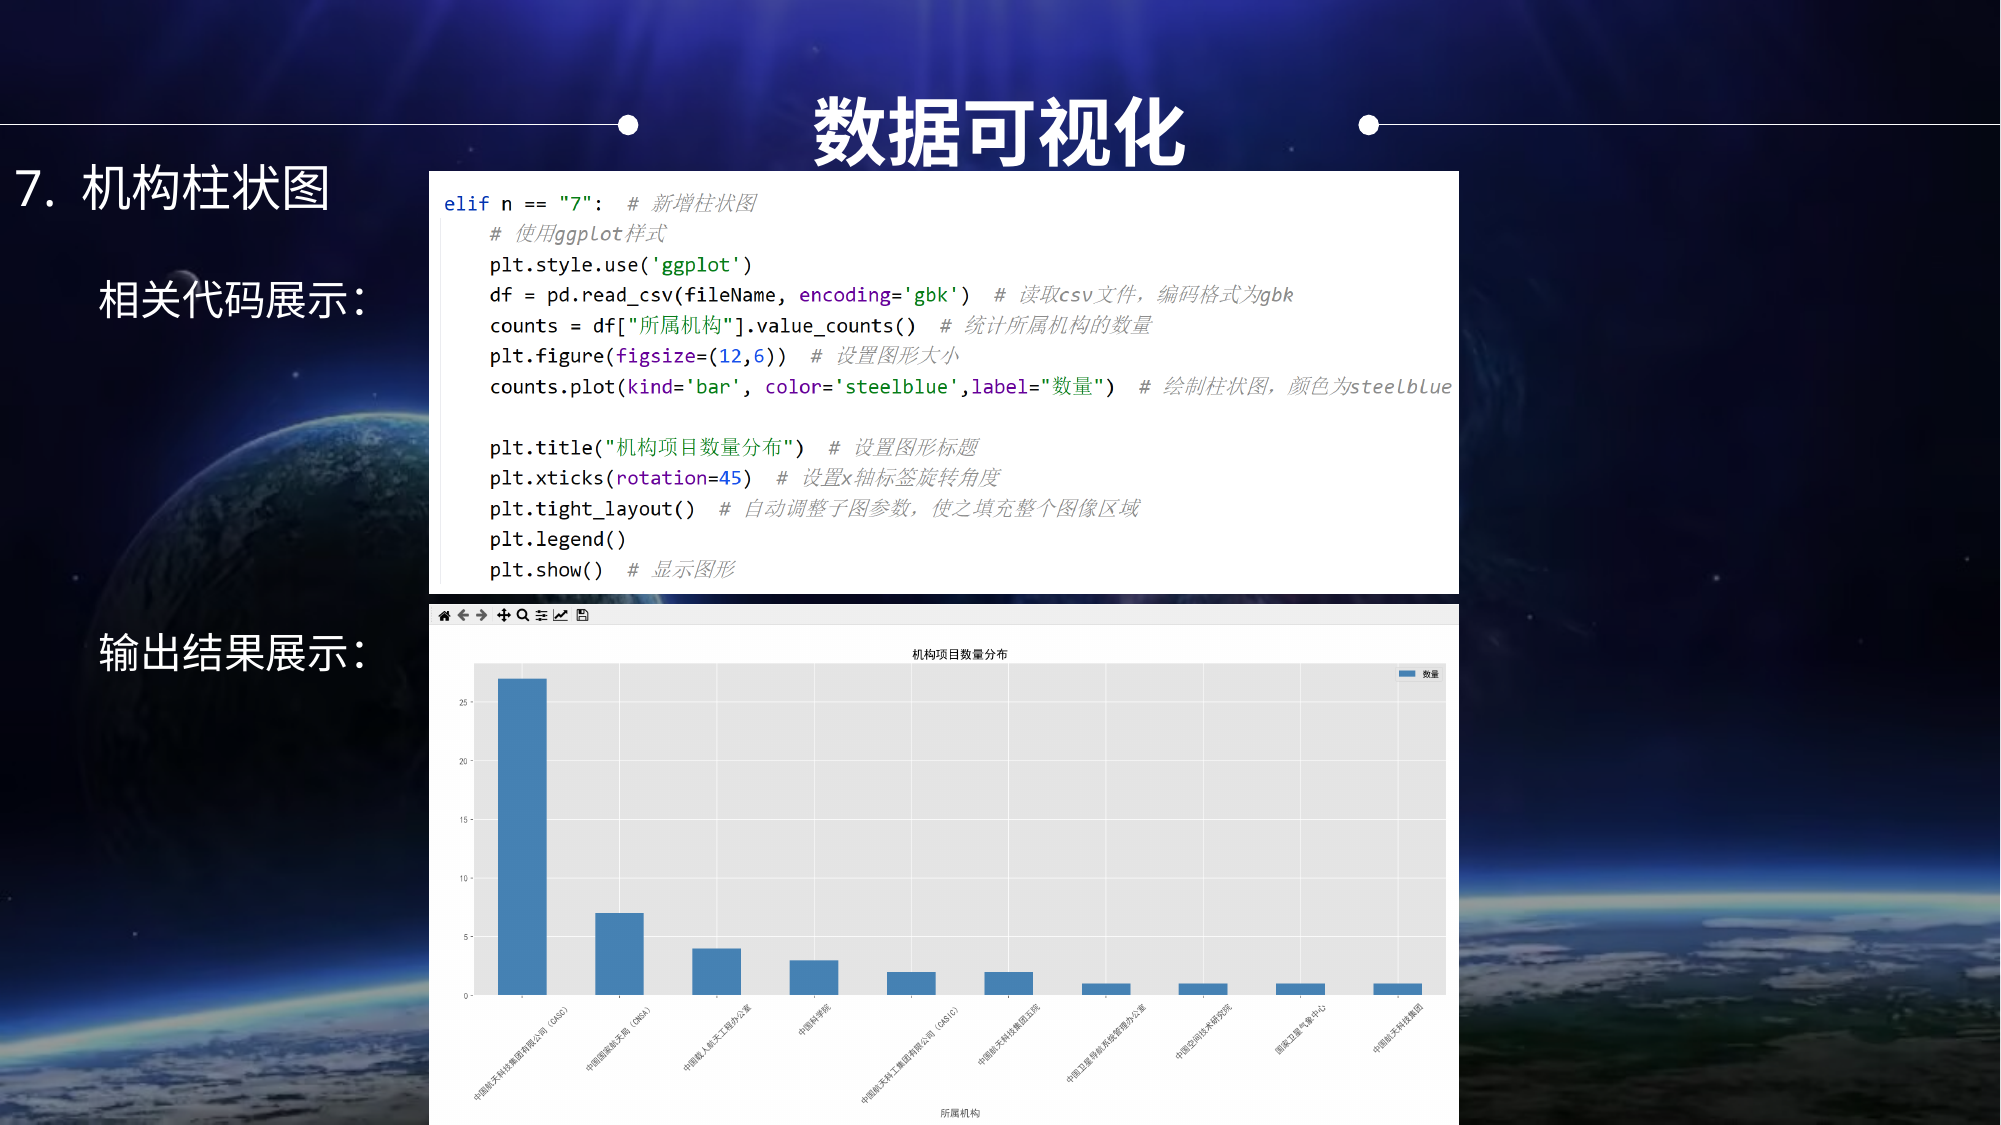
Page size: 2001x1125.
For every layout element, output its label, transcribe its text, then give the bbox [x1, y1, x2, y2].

picture [0, 0, 2001, 1125]
list 数据可视化 [736, 78, 1264, 171]
text_box 7. 机构柱状图 [0, 131, 406, 258]
text_box 输出结果展示： [84, 604, 406, 684]
text_box 相关代码展示： [84, 258, 406, 332]
